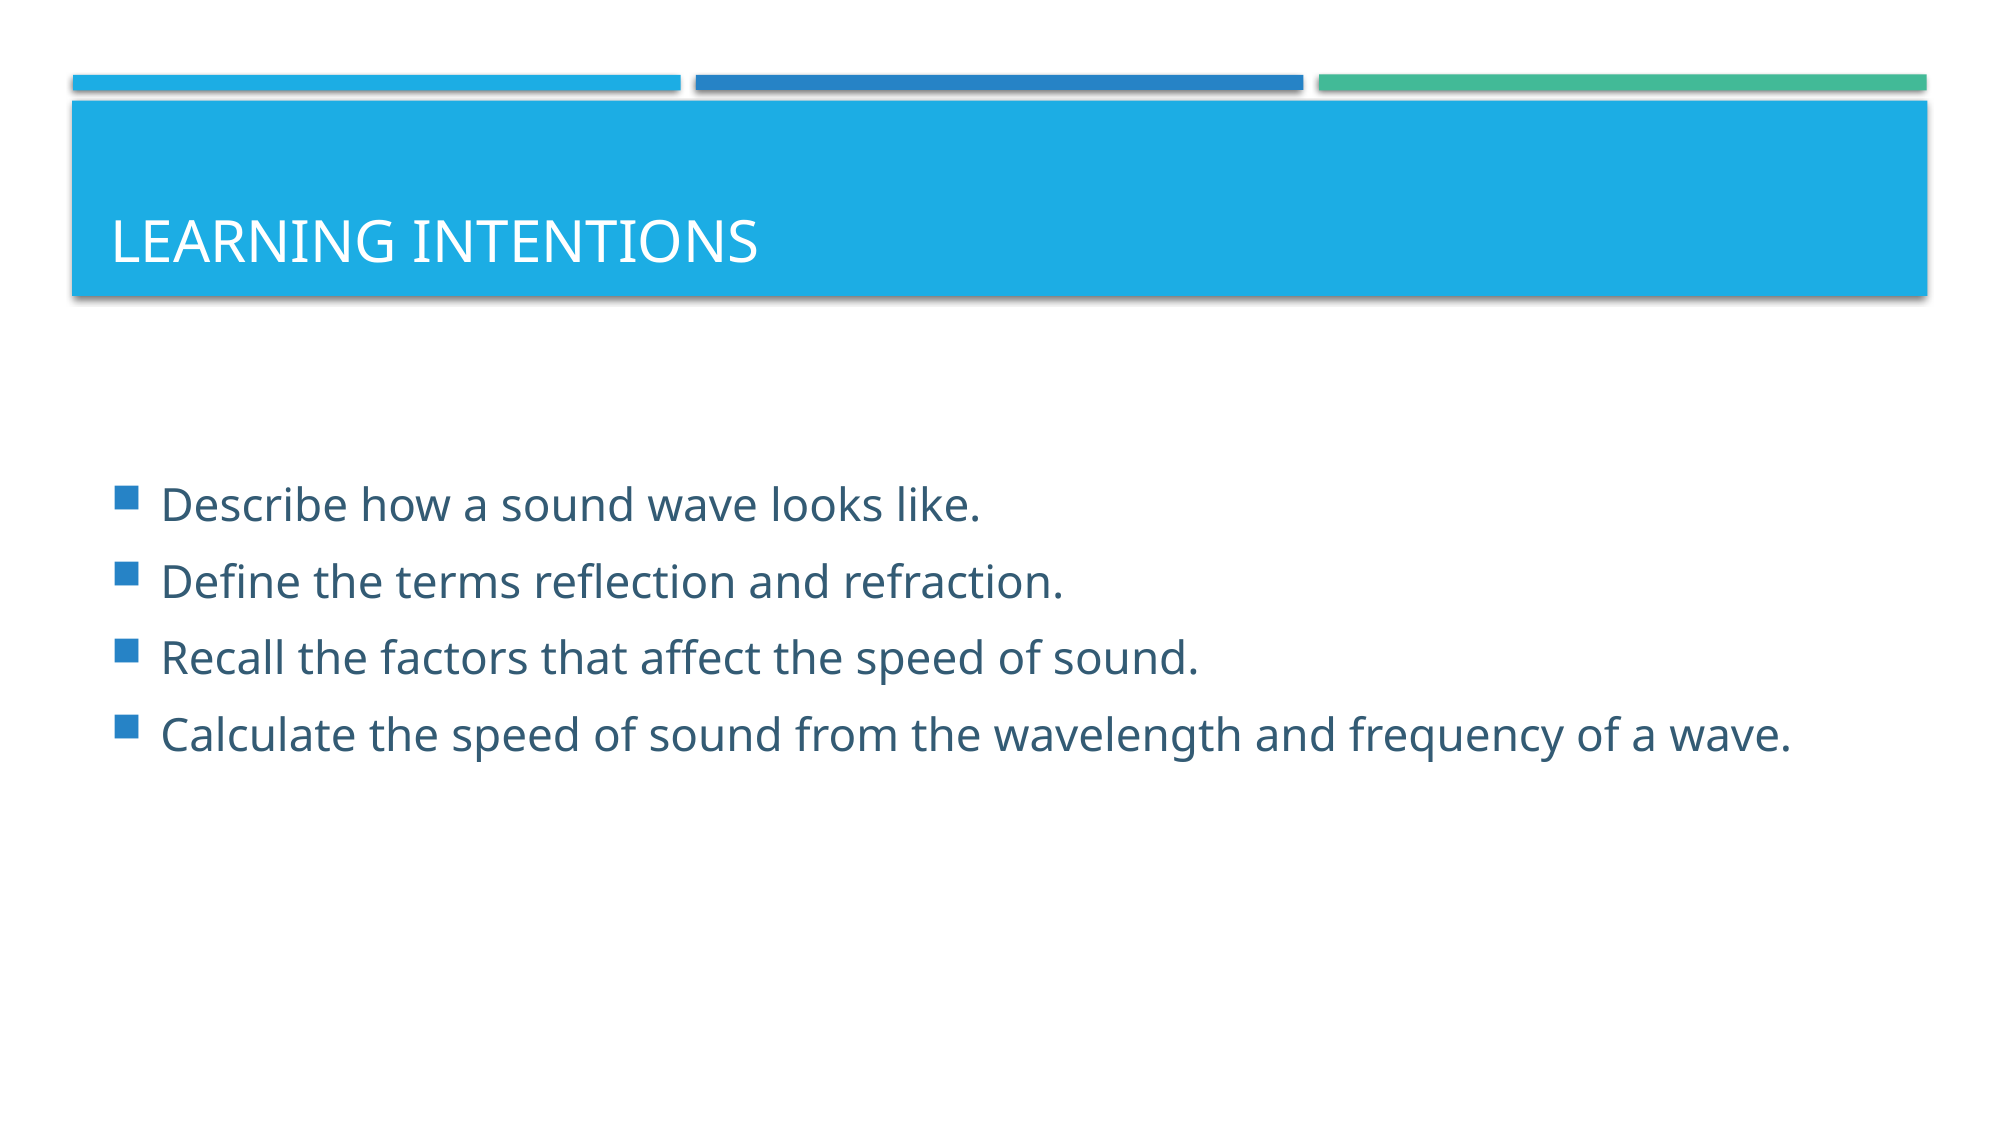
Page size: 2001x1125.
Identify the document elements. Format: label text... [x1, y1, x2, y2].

list Describe how a sound wave looks like. Define the terms reflection and refraction. Recall the factors that affect the speed of sound. Calculate the speed of sound from the wavelength and frequency of a wave. [95, 357, 1905, 962]
title Learning Intentions [95, 115, 1905, 282]
